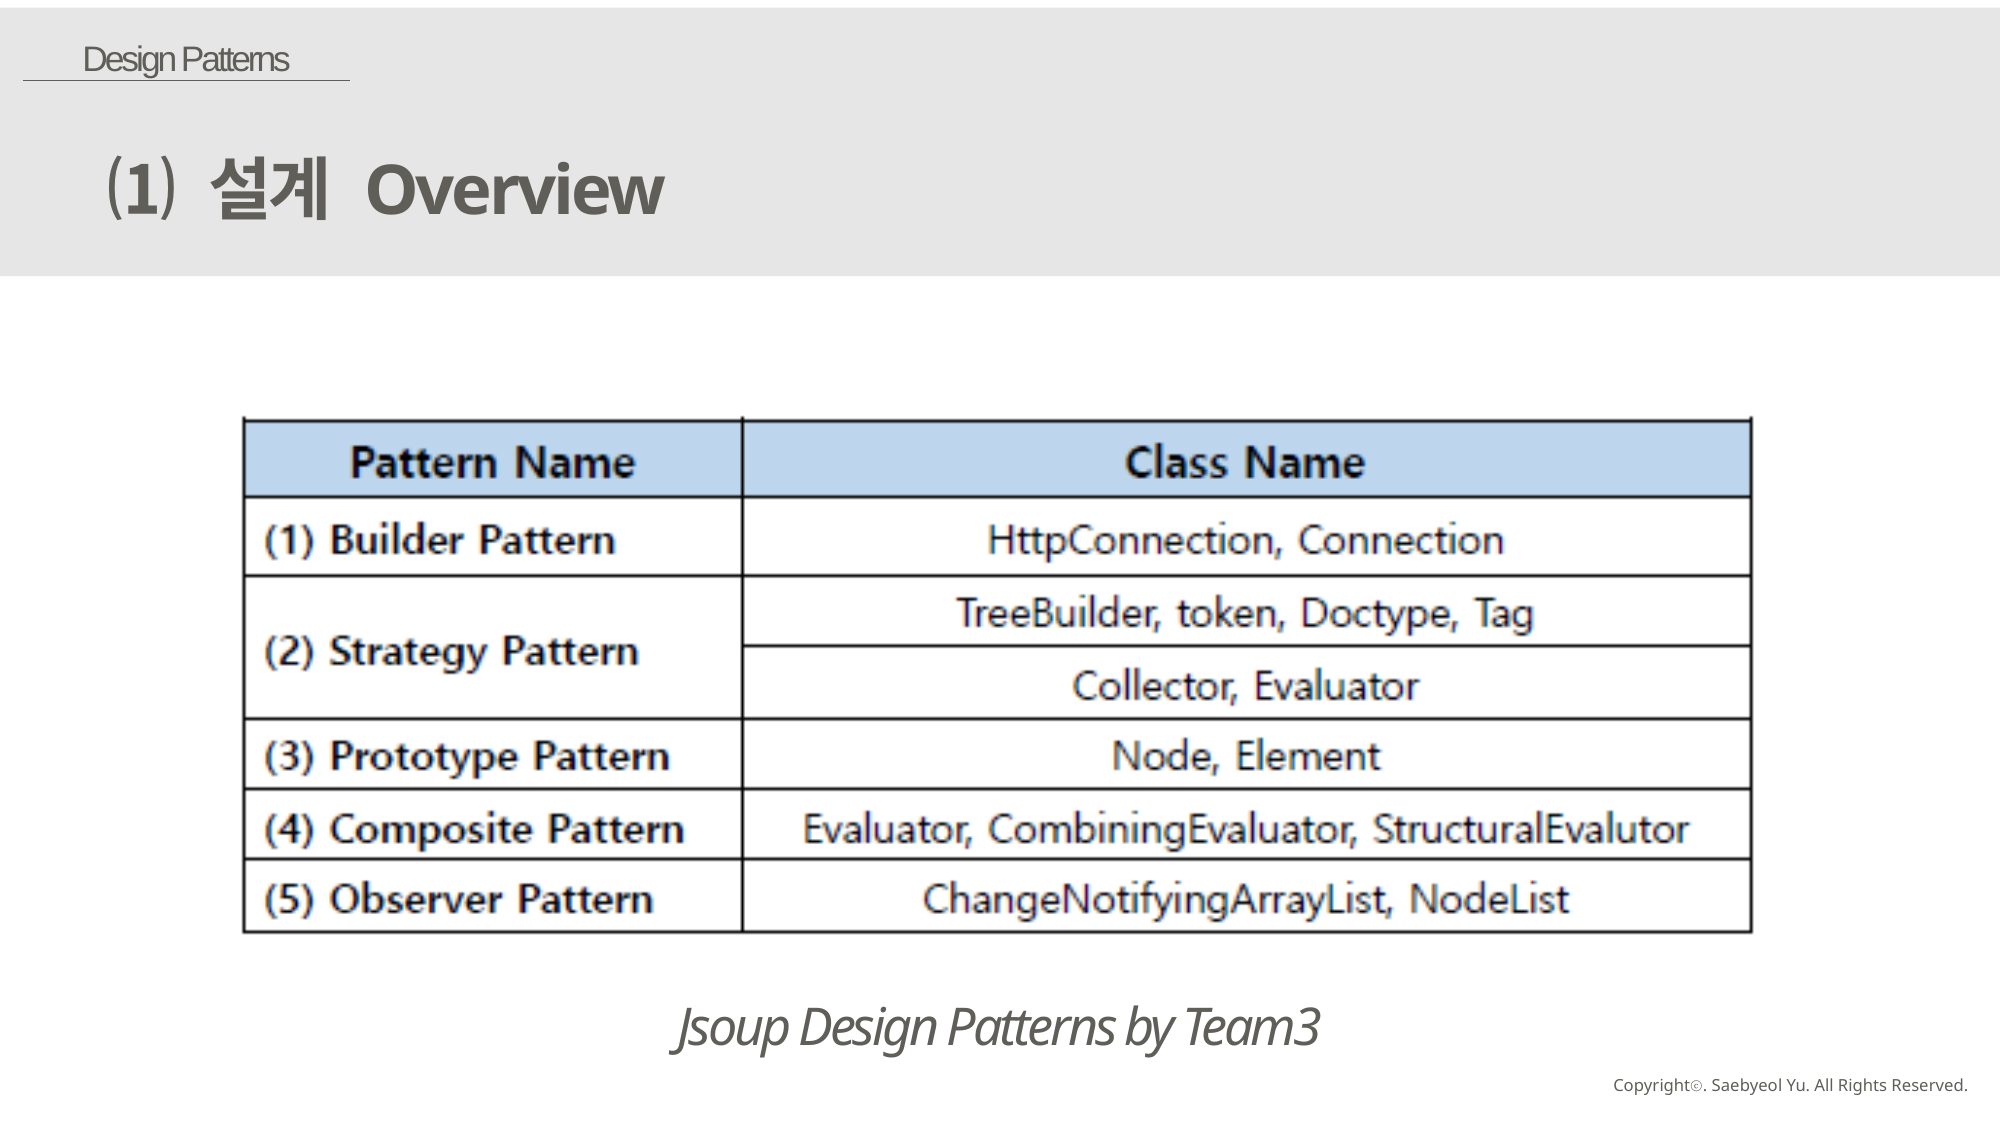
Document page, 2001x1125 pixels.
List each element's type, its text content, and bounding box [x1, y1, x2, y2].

text_box ⑴ 설계 Overview [92, 138, 681, 236]
picture [225, 403, 1774, 949]
text_box Design Patterns [67, 28, 306, 80]
text_box [0, 6, 2000, 277]
text_box Jsoup Design Patterns by Team3 [663, 986, 1337, 1064]
text_box Design Patterns [67, 81, 306, 86]
